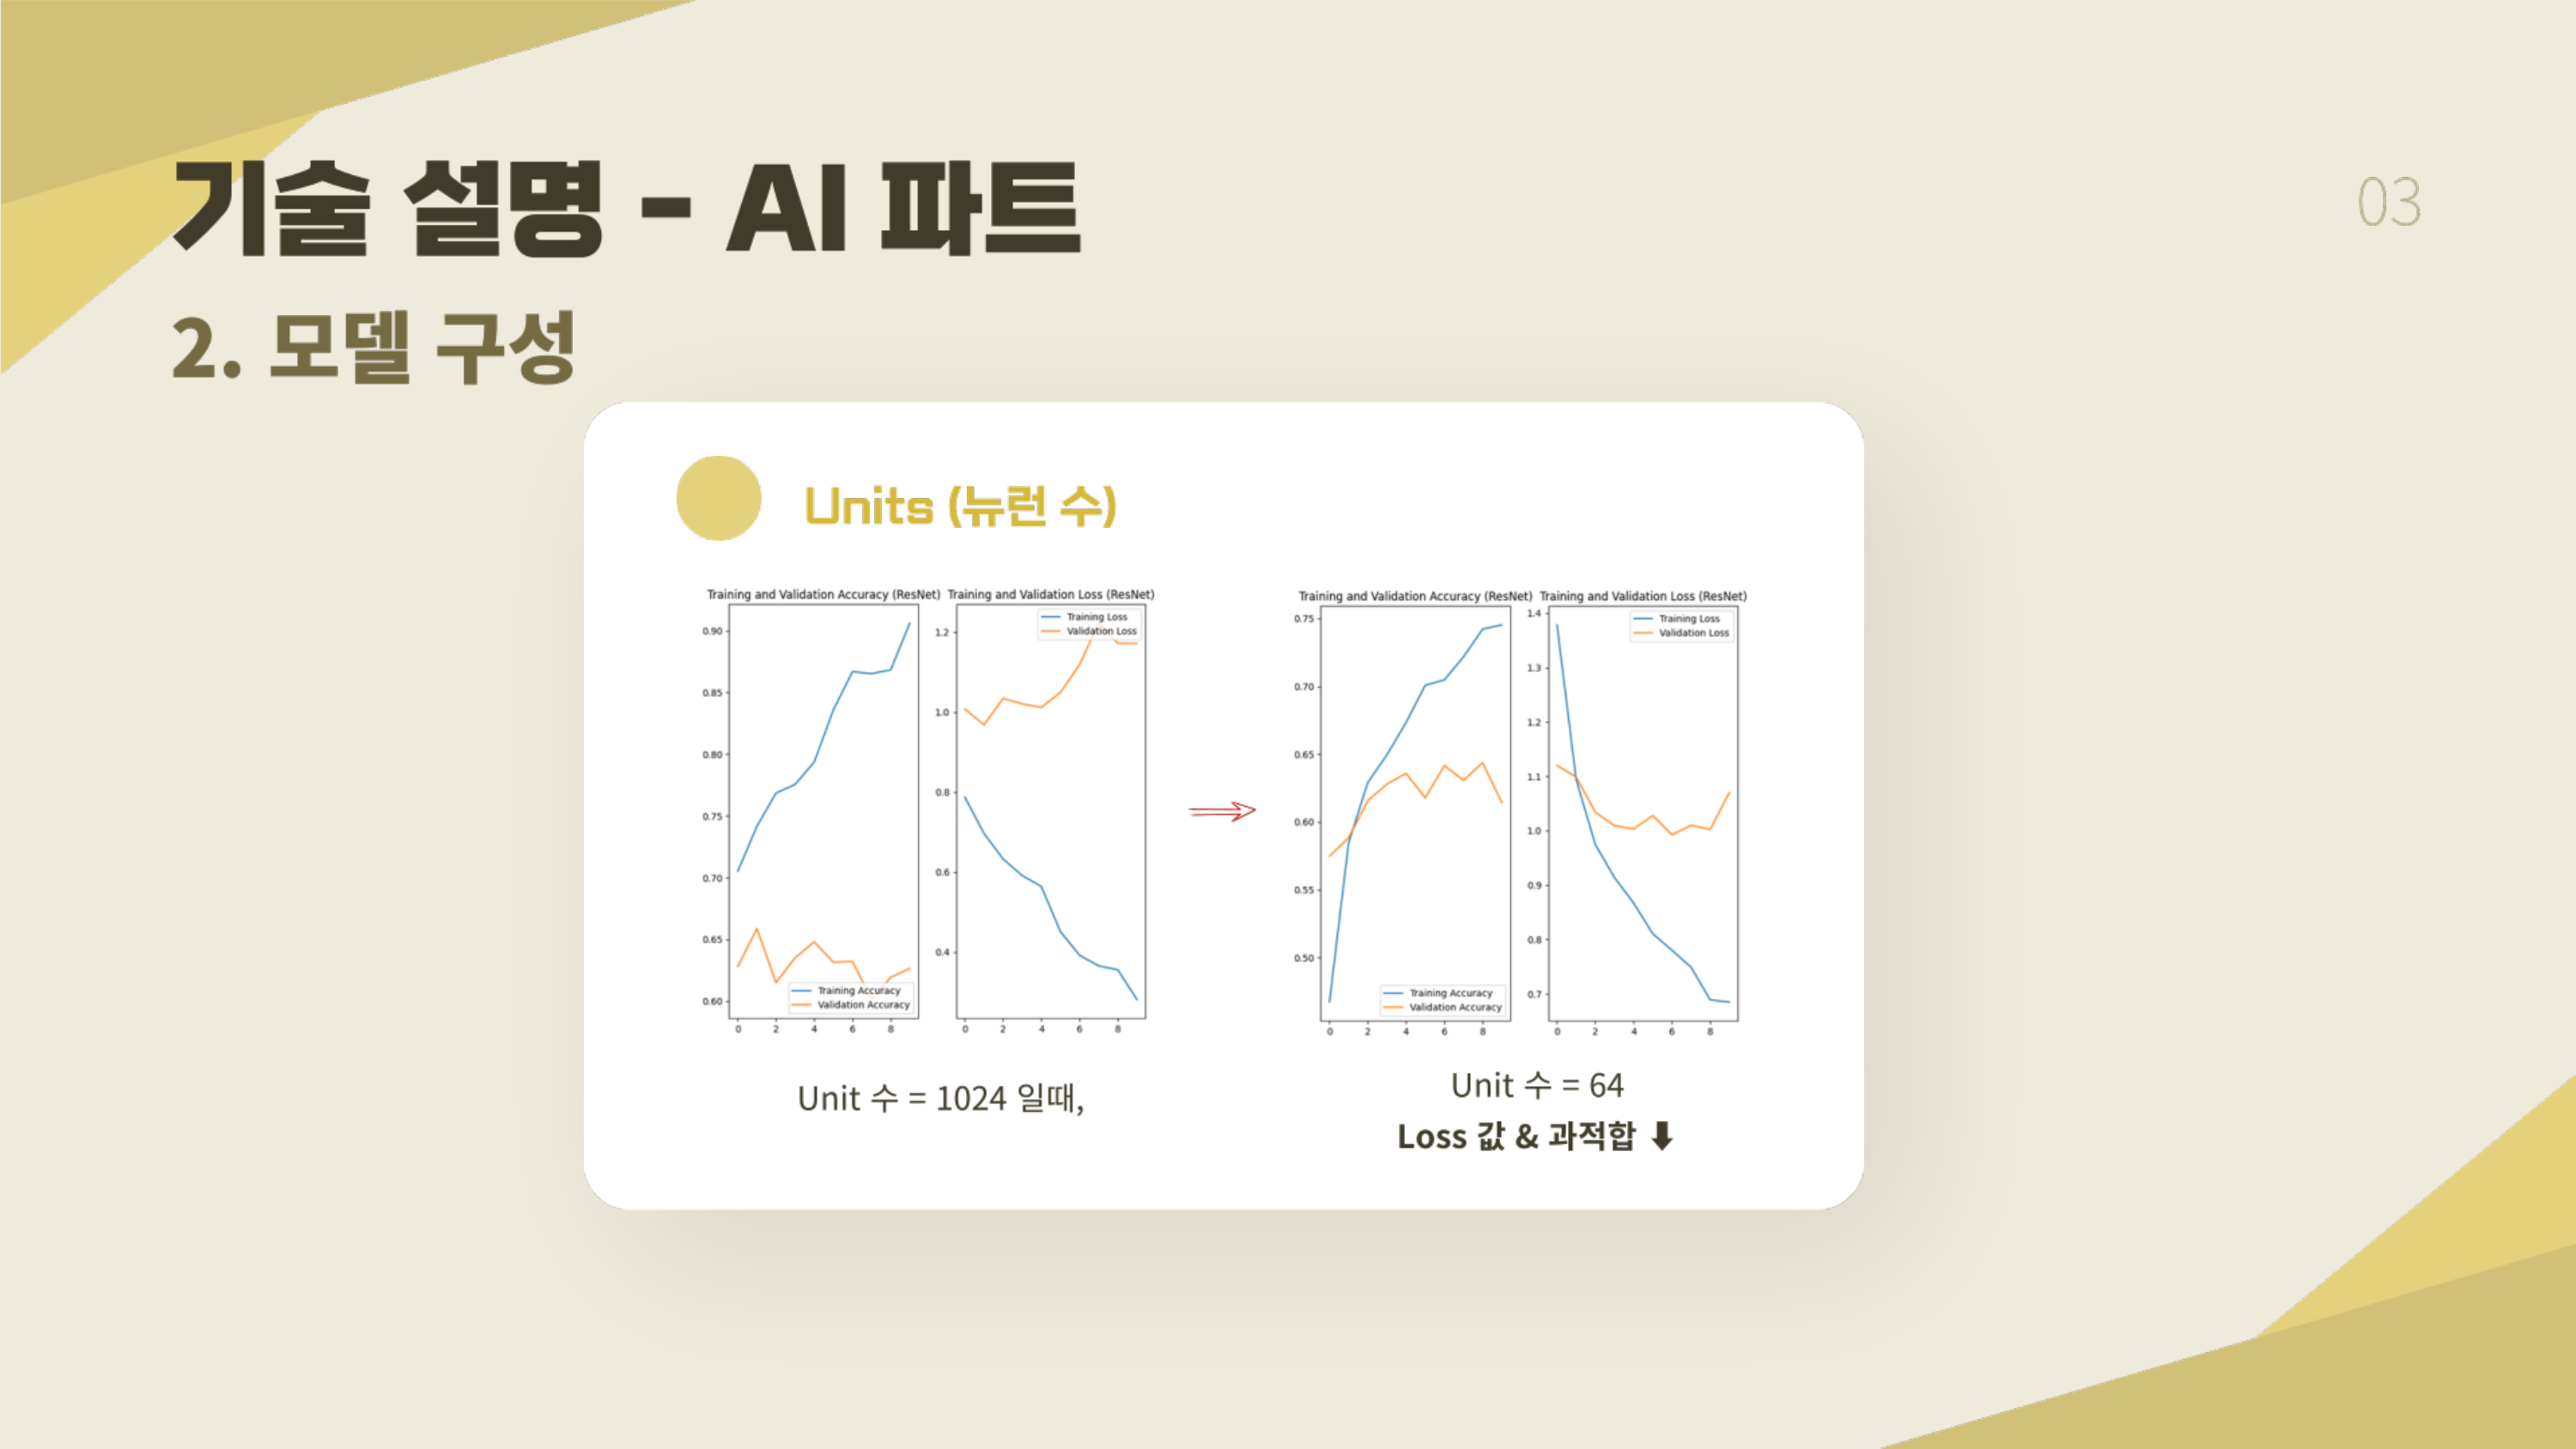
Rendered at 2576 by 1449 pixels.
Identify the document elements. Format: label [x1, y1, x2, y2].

text_box [1183, 773, 1261, 851]
text_box [584, 402, 1865, 1210]
text_box [0, 0, 696, 374]
text_box [1287, 585, 1753, 1044]
picture [0, 42, 2549, 1449]
text_box [677, 455, 762, 541]
text_box [1880, 1074, 2576, 1449]
text_box [695, 582, 1162, 1042]
